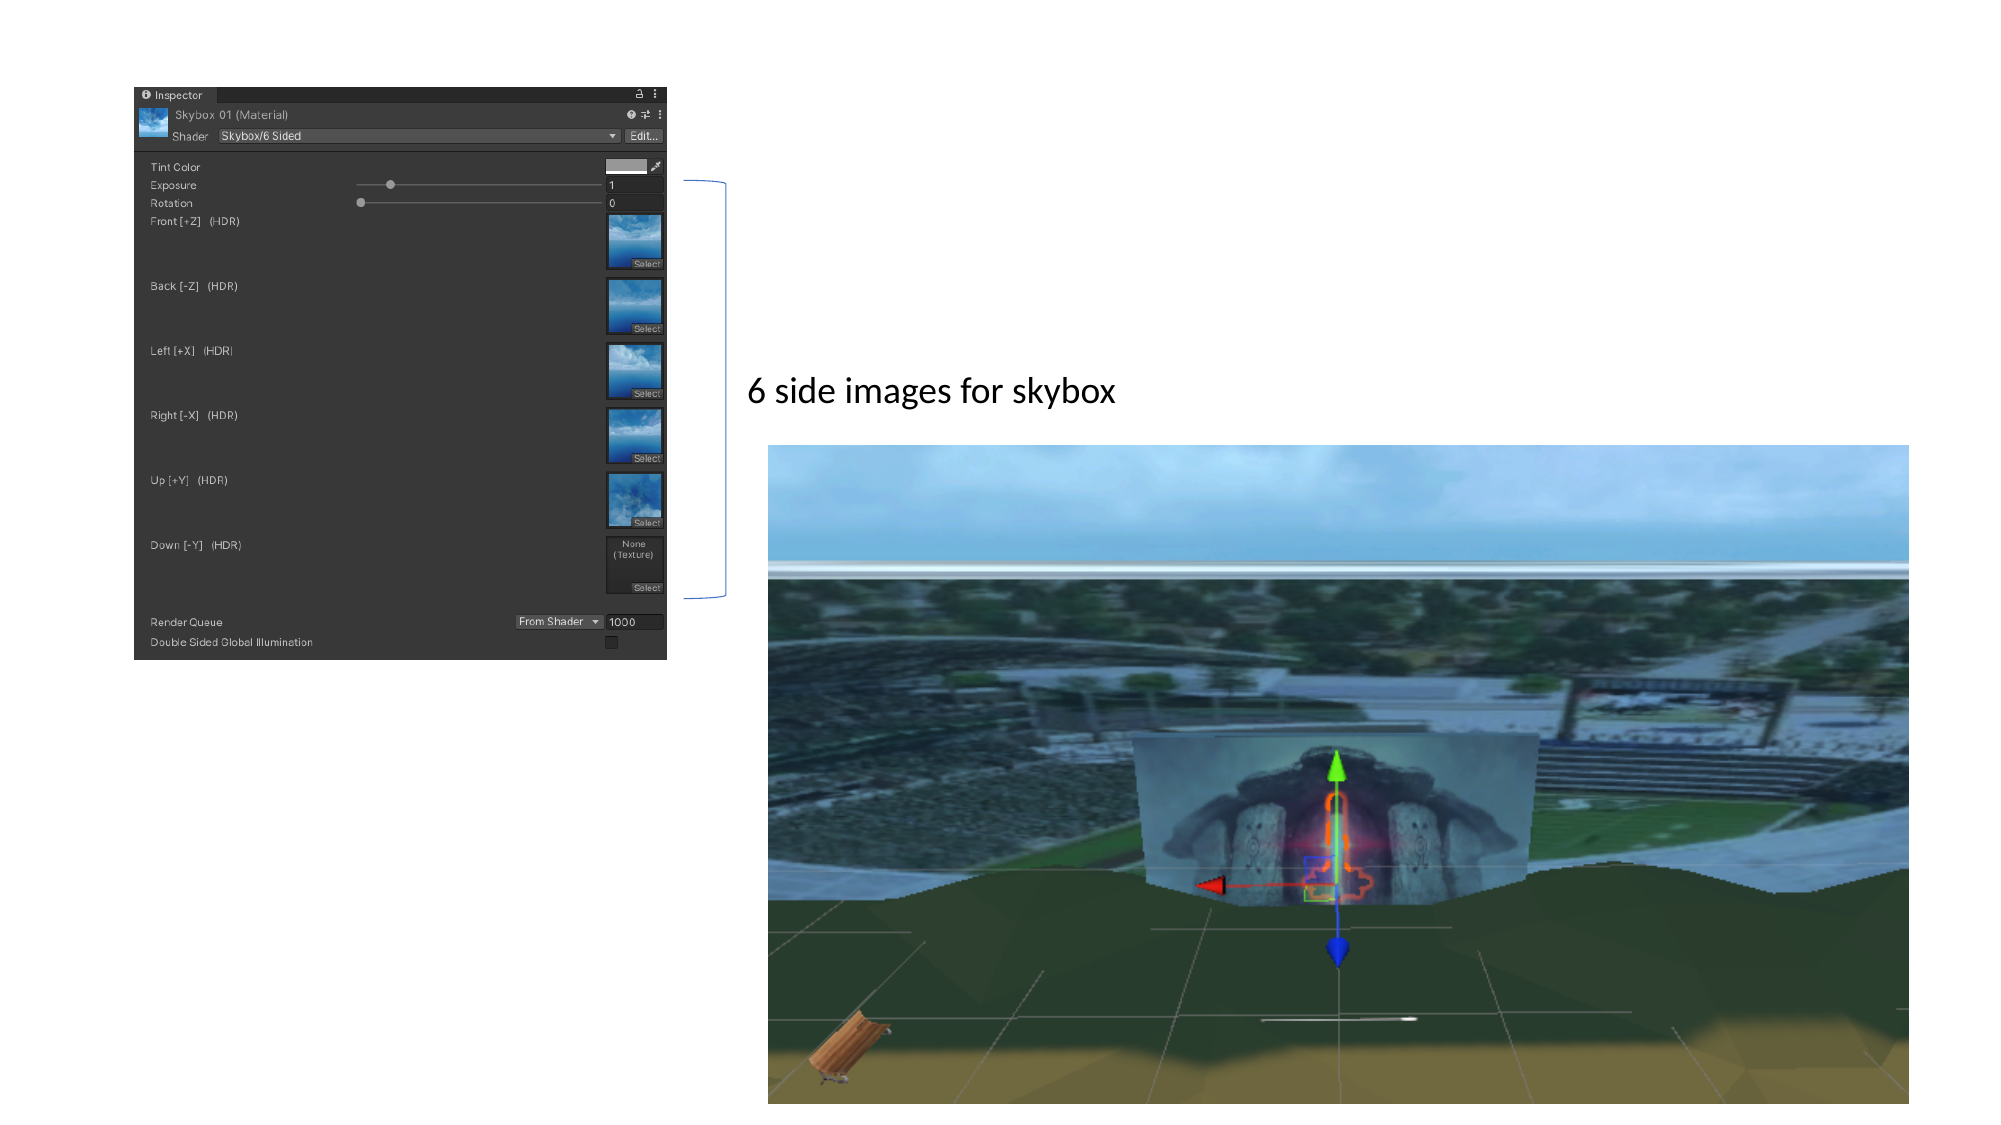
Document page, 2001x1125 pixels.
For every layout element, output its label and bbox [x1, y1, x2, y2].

picture [768, 445, 1909, 1104]
text_box [134, 87, 1138, 660]
